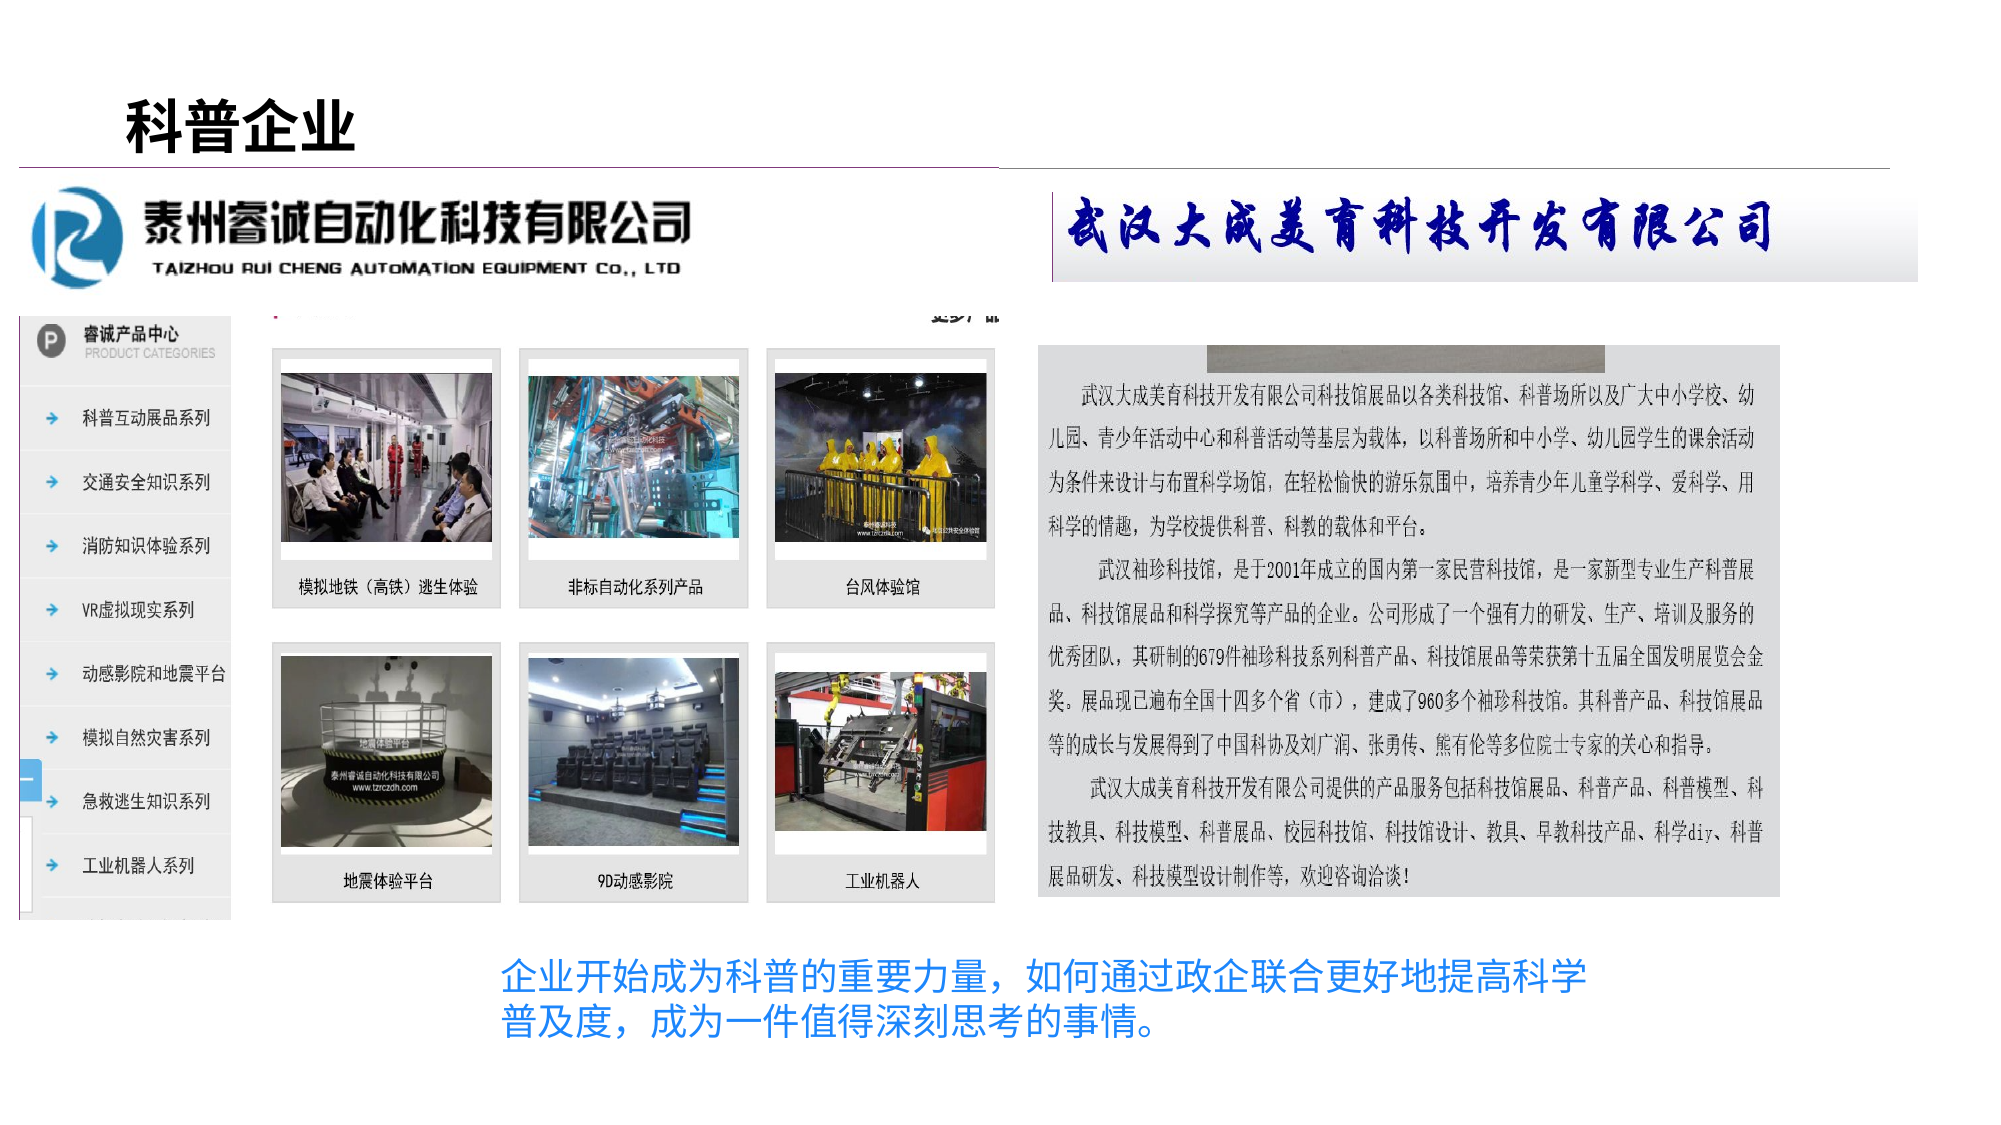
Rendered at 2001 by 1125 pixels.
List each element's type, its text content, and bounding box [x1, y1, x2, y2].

picture [19, 167, 999, 316]
picture [1038, 345, 1780, 897]
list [19, 316, 999, 920]
picture [1052, 192, 1918, 282]
title 科普企业 [109, 0, 1890, 169]
text_box 企业开始成为科普的重要力量，如何通过政企联合更好地提高科学普及度，成为一件值得深刻思考的事情。 [485, 945, 1605, 1050]
